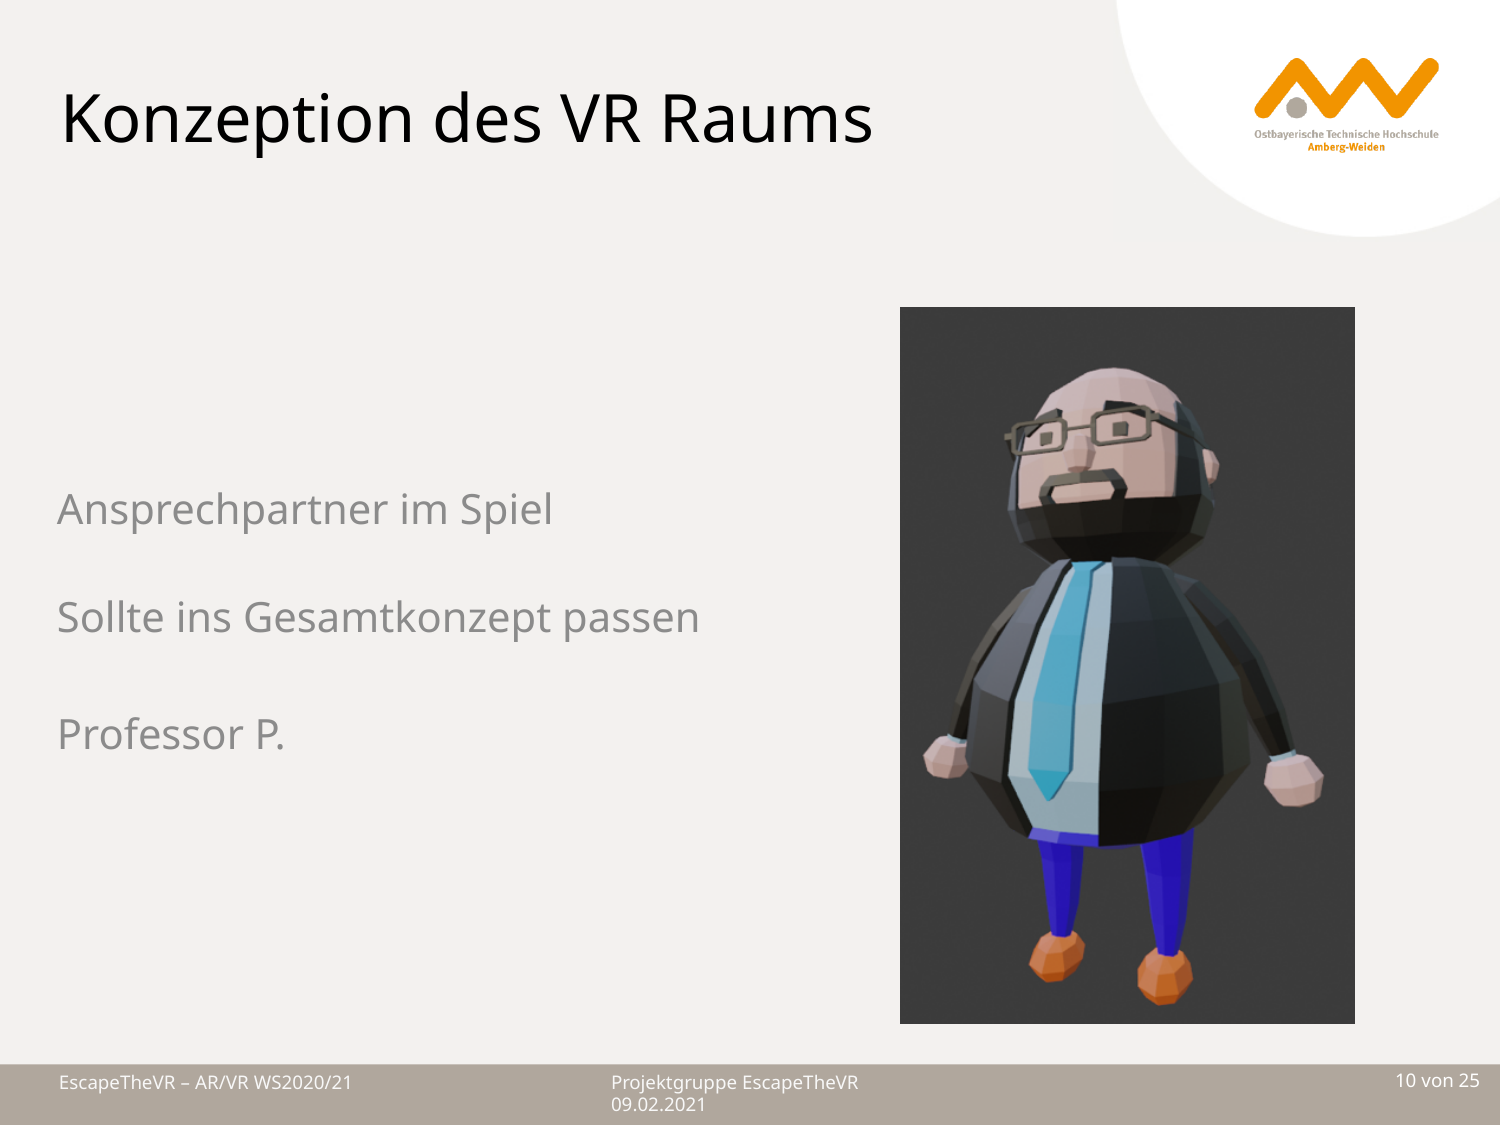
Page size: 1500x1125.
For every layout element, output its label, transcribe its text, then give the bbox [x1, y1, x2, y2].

text_box Ansprechpartner im Spiel Sollte ins Gesamtkonzept passen Professor P. [41, 299, 1355, 1031]
picture [899, 306, 1356, 1024]
picture [1113, 0, 1500, 242]
title Konzeption des VR Raums [44, 68, 1019, 290]
